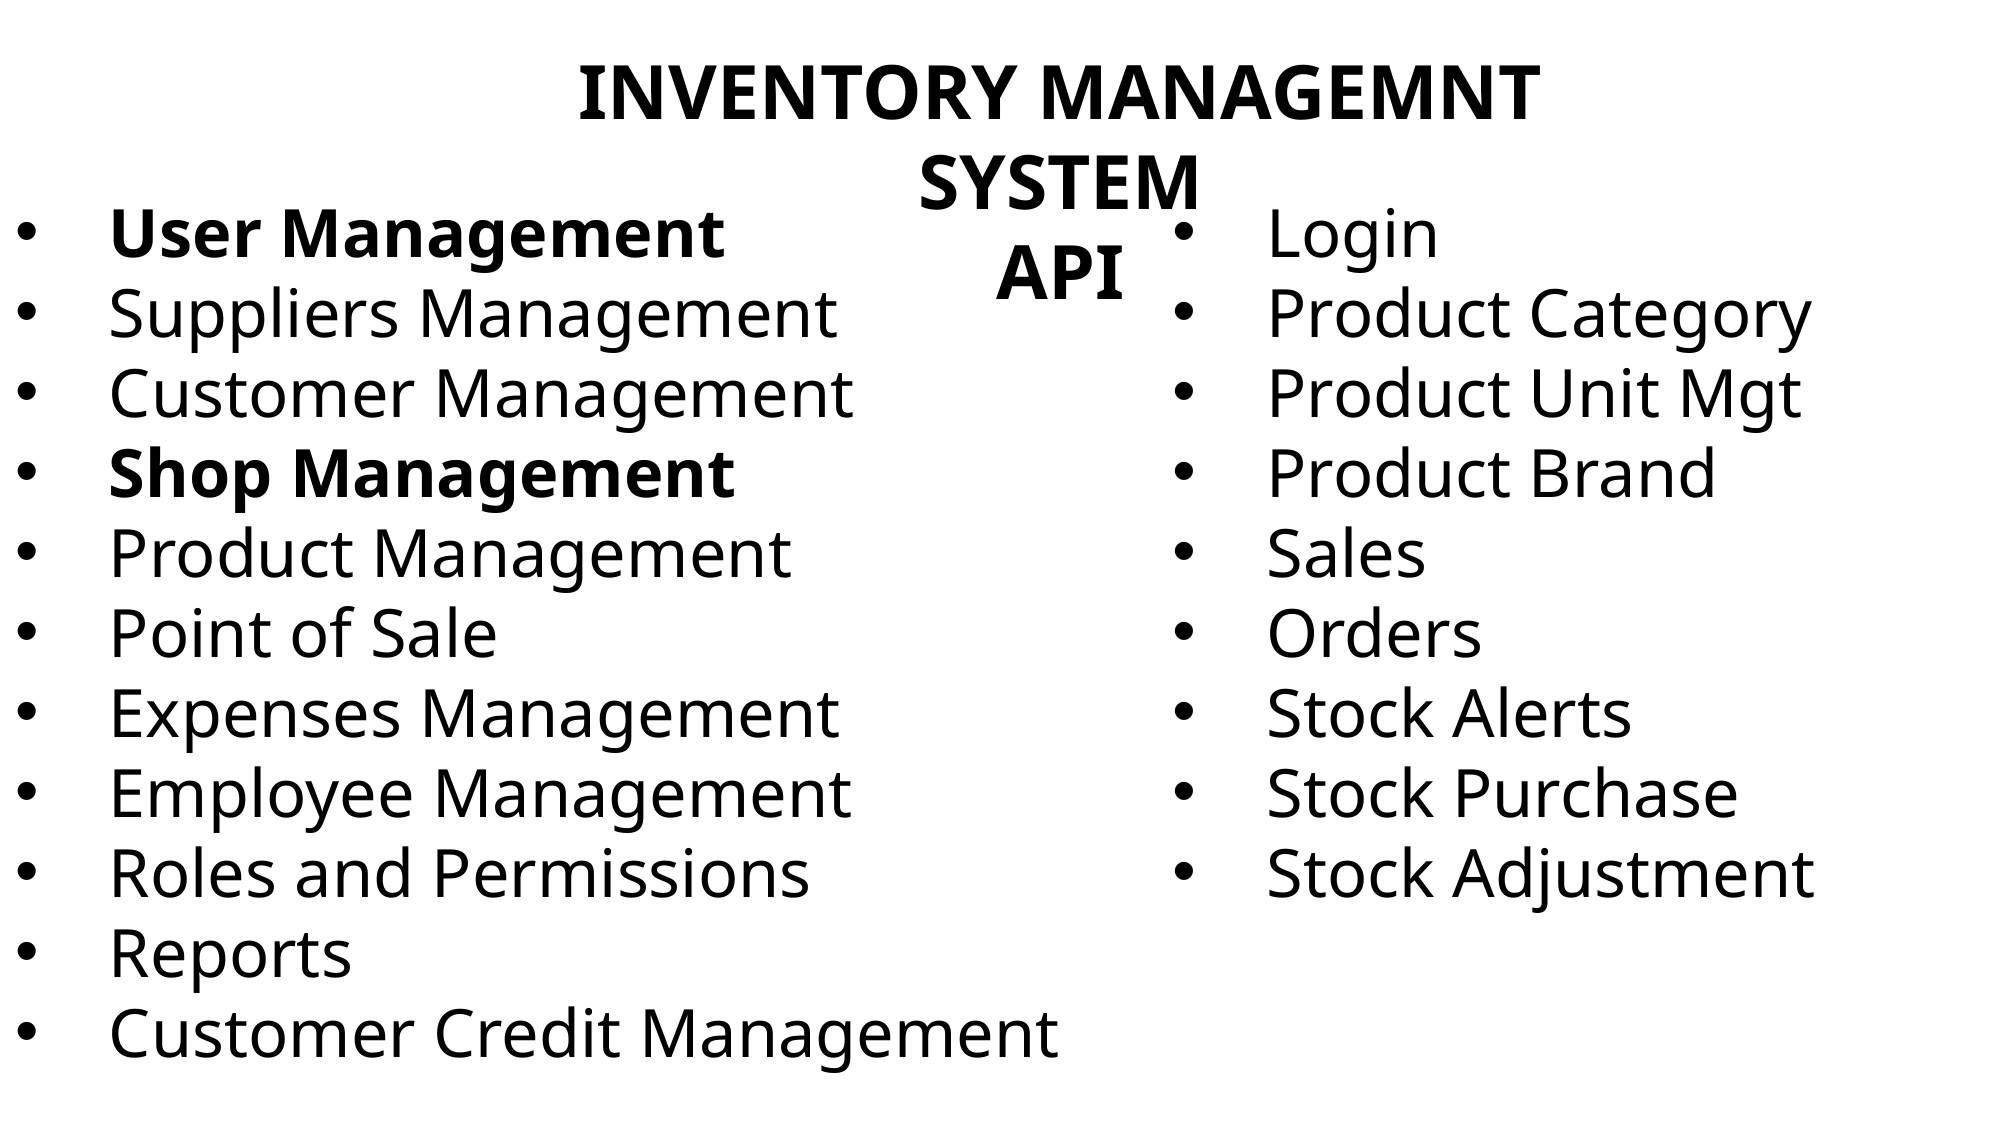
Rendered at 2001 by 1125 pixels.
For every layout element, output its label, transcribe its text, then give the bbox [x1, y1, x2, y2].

text_box Login Product Category Product Unit Mgt Product Brand Sales Orders Stock Alerts Stock Purchase Stock Adjustment [1157, 183, 1832, 918]
text_box INVENTORY MANAGEMNT SYSTEM API [482, 36, 1640, 322]
text_box User Management Suppliers Management Customer Management Shop Management Product Management Point of Sale Expenses Management Employee Management Roles and Permissions Reports Customer Credit Management [0, 183, 1076, 1078]
